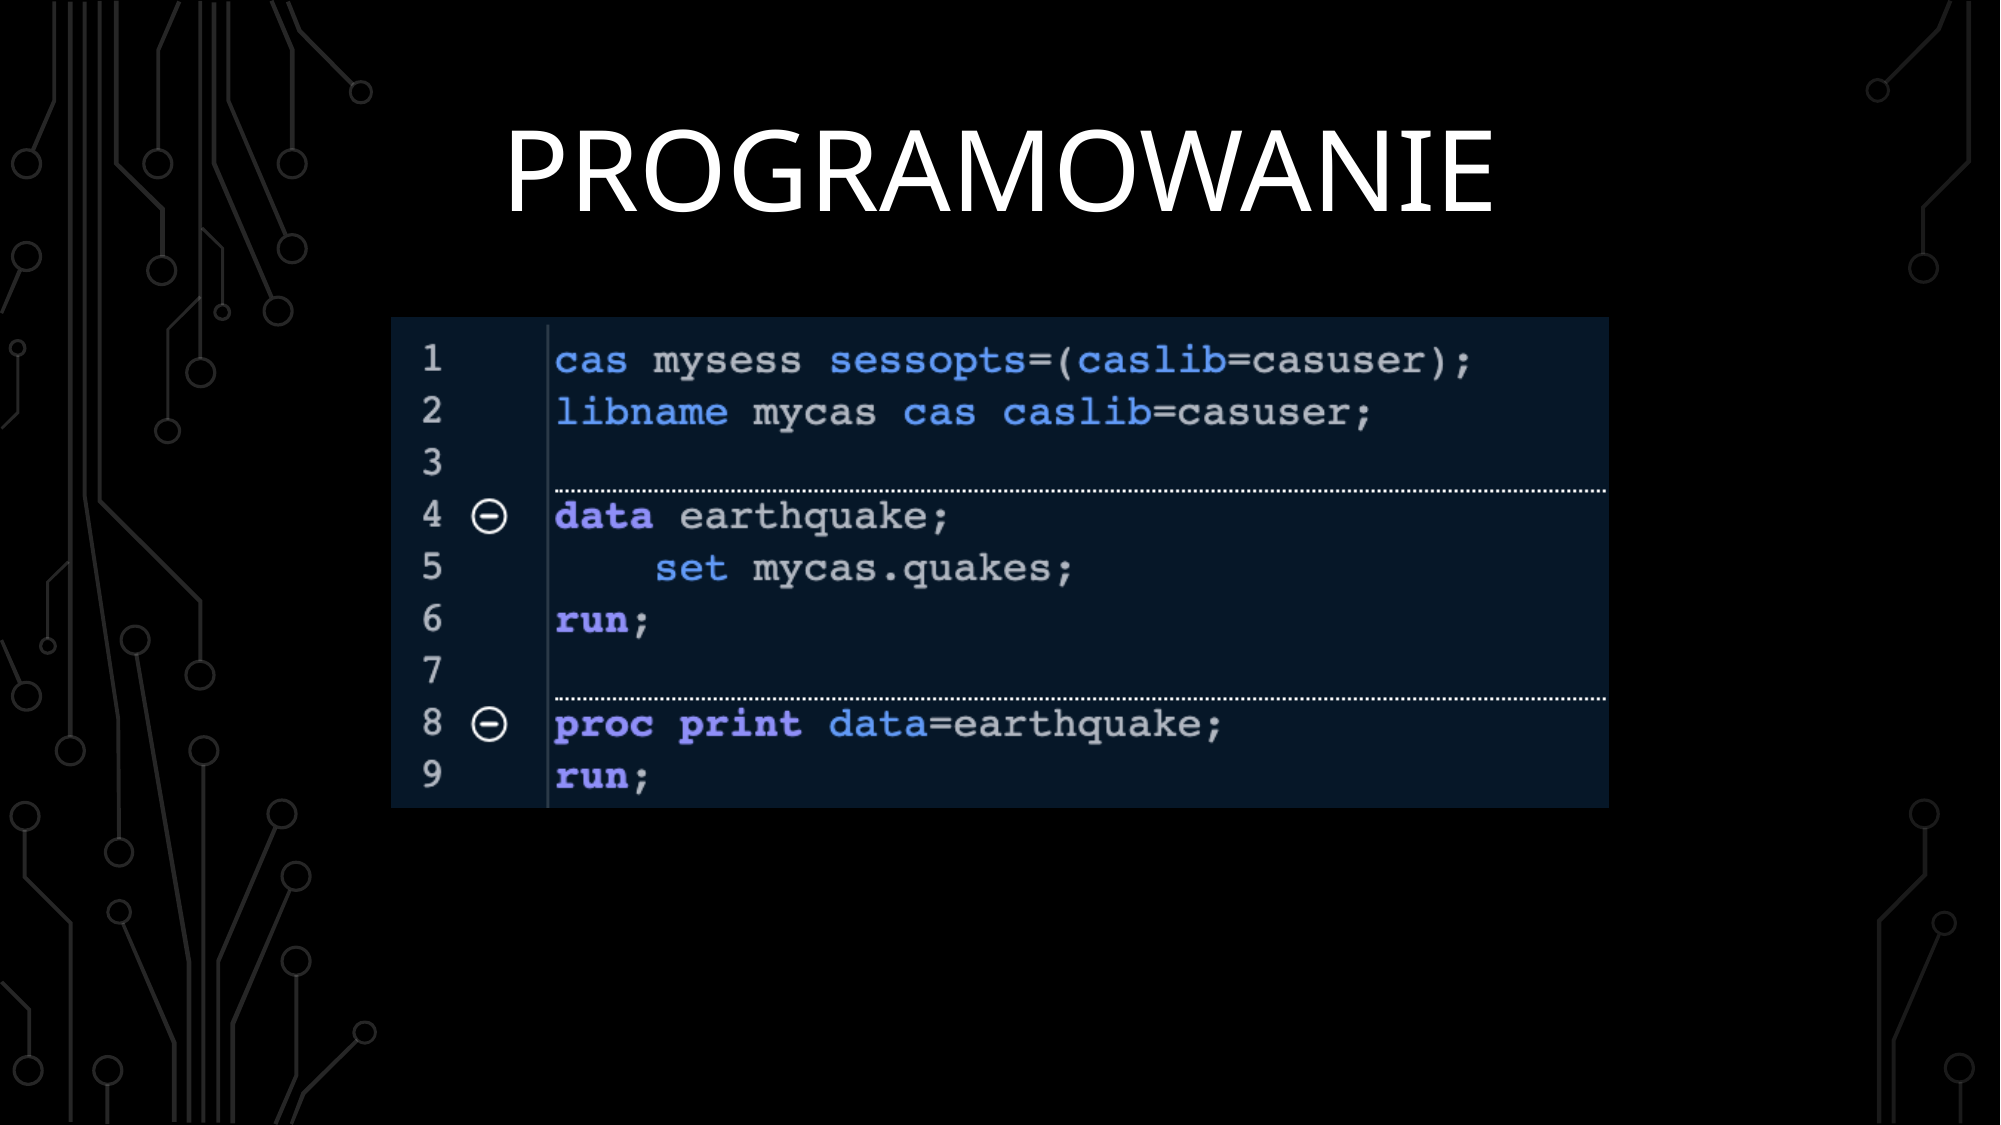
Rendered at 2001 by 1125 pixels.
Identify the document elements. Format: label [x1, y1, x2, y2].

text_box [1863, 0, 1976, 1124]
picture [379, 0, 2000, 1125]
text_box [0, 0, 379, 1125]
